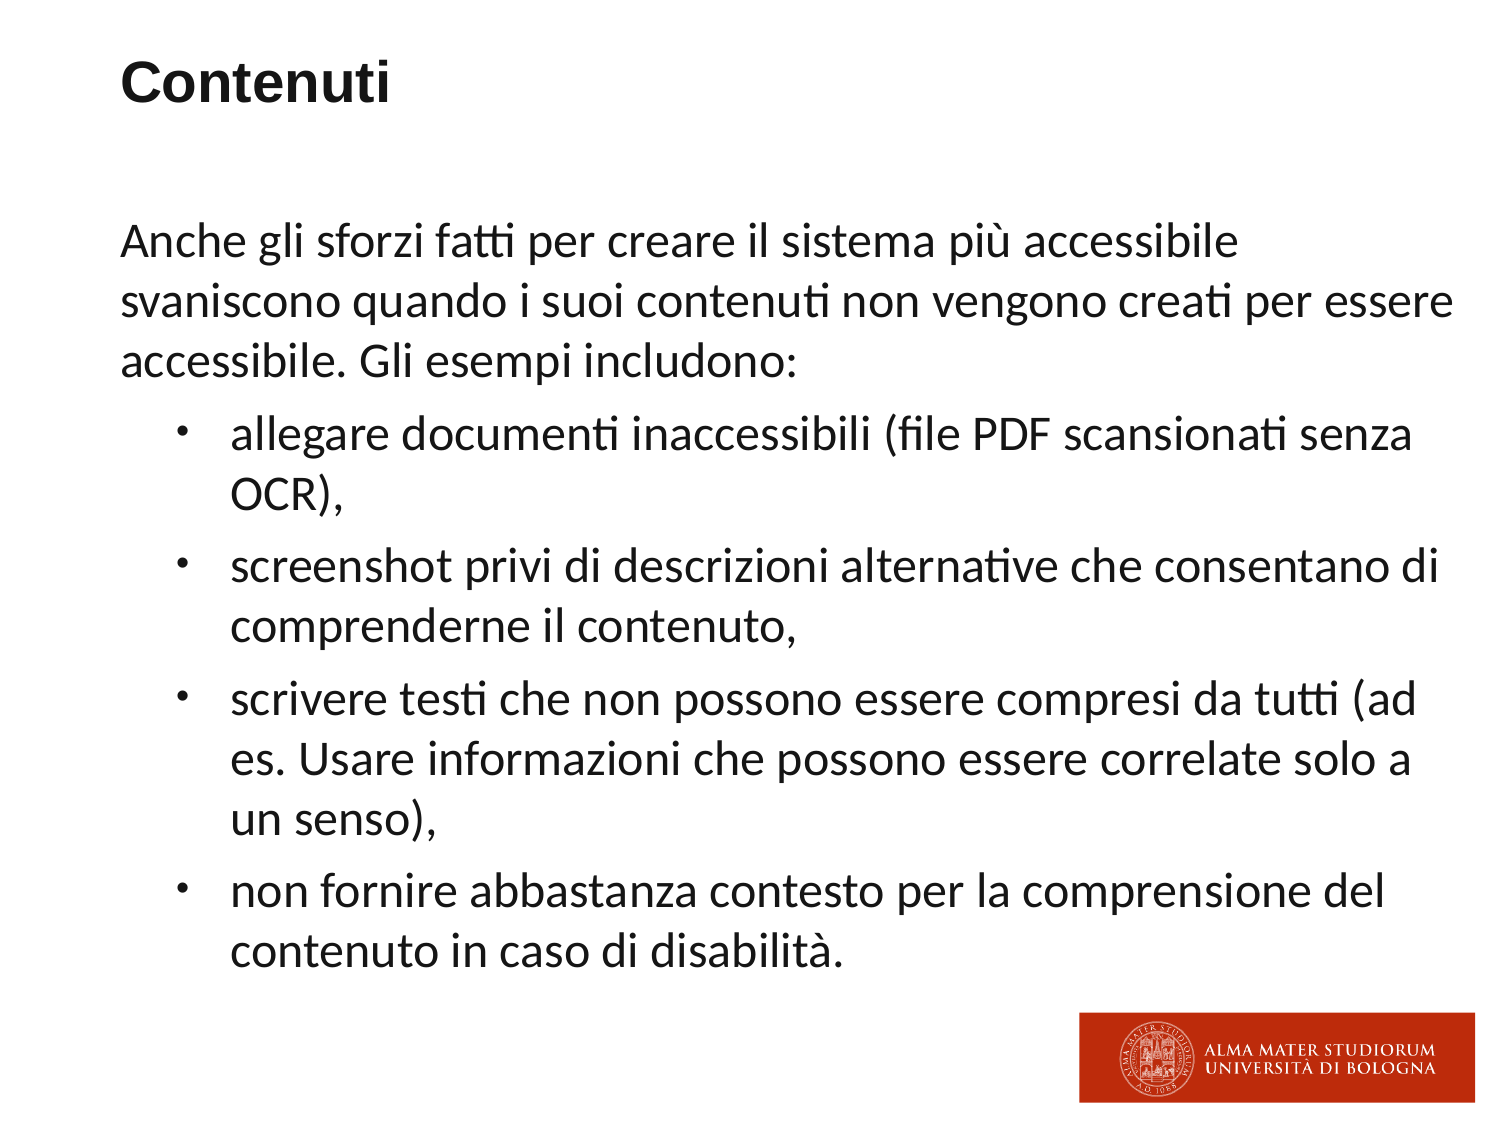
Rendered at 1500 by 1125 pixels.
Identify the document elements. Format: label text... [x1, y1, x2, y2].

title Contenuti [111, 0, 1463, 176]
picture [1112, 1014, 1442, 1102]
list Anche gli sforzi fatti per creare il sistema più accessibile svaniscono quando i suoi contenuti non vengono creati per essere accessibile. Gli esempi includono: allegare documenti inaccessibili (file PDF scansionati senza OCR), screenshot privi di descrizioni alternative che consentano di comprenderne il contenuto, scrivere testi che non possono essere compresi da tutti (ad es. Usare informazioni che possono essere correlate solo a un senso), non fornire abbastanza contesto per la comprensione del contenuto in caso di disabilità. [111, 199, 1463, 1001]
